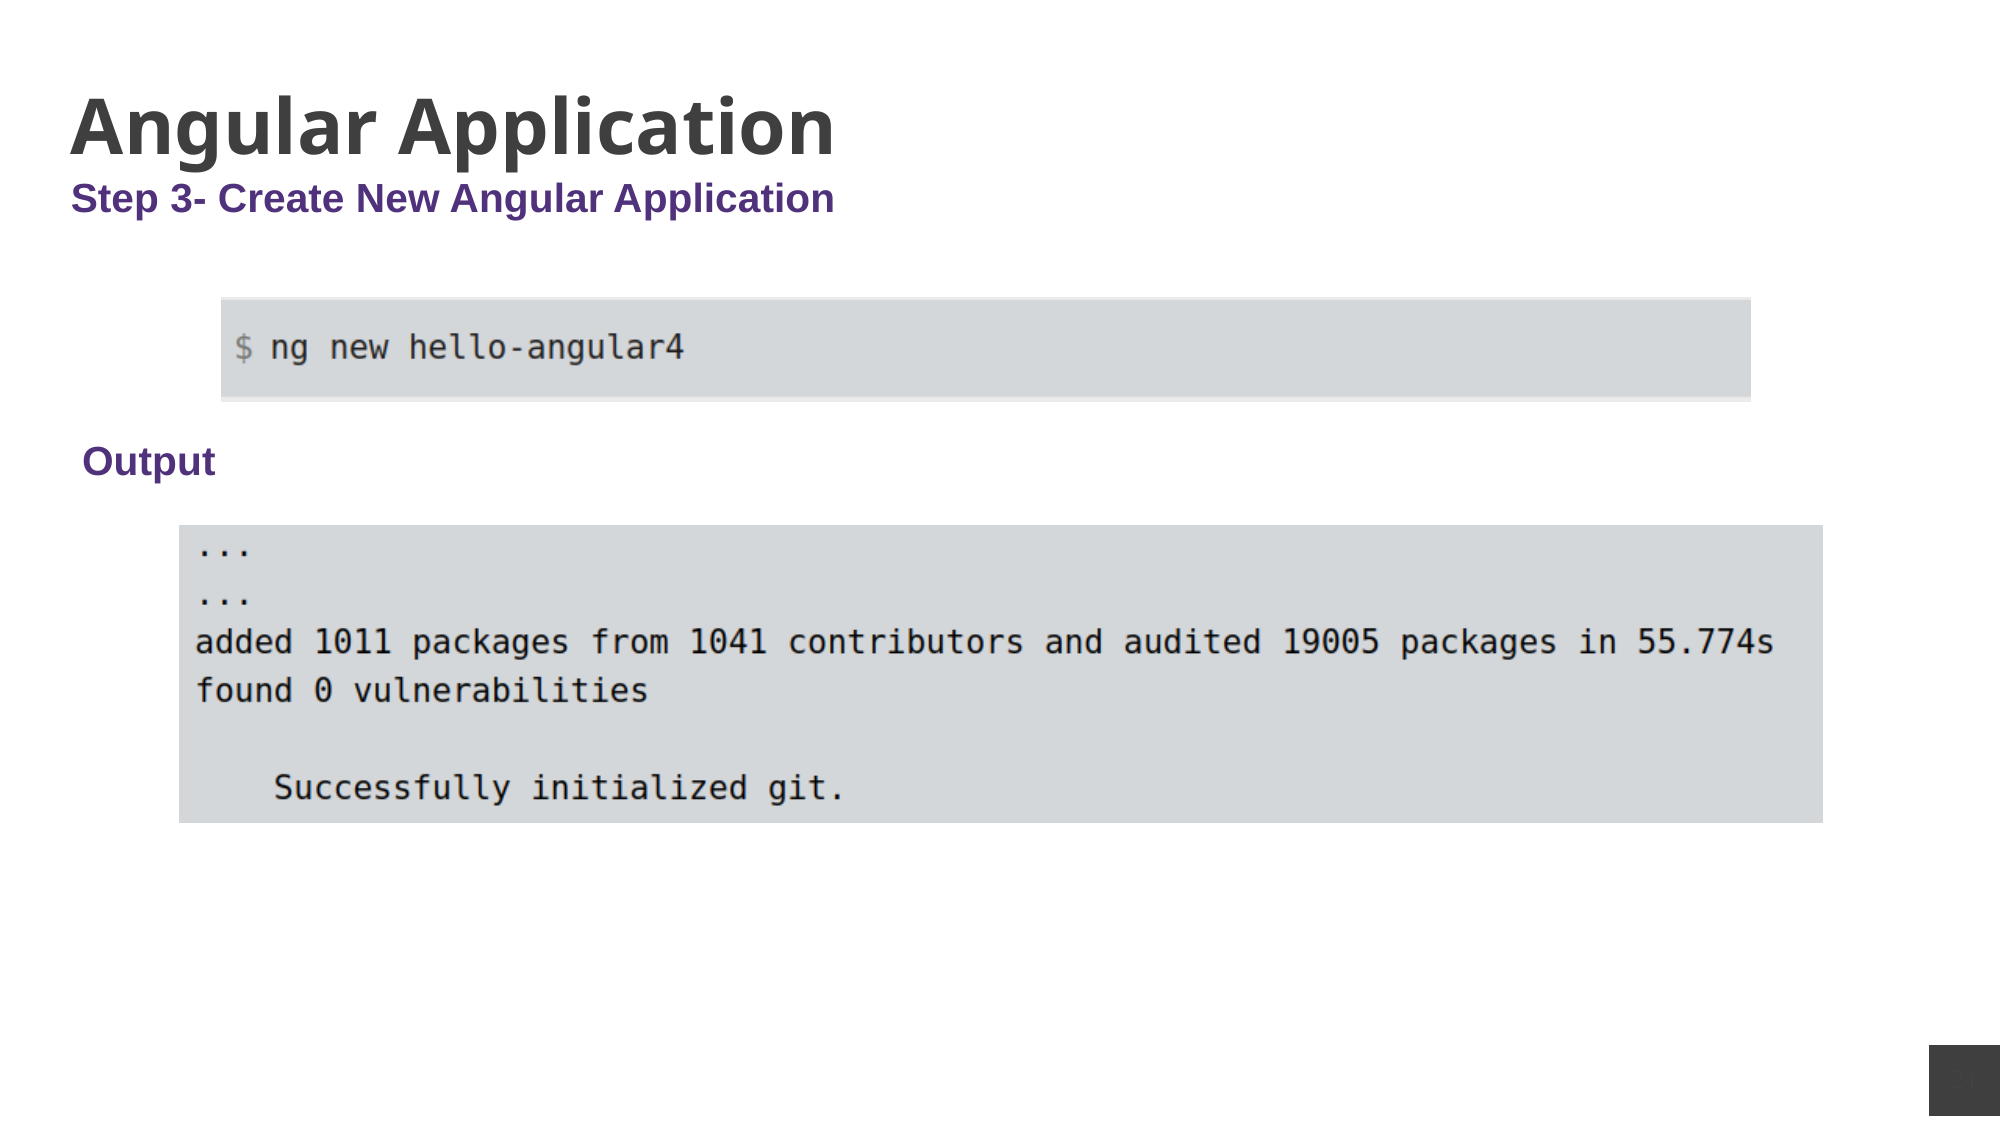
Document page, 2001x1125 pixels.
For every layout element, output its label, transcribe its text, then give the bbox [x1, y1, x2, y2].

picture [220, 297, 1752, 402]
title Angular Application [70, 54, 1930, 166]
list Step 3- Create New Angular Application Output [70, 177, 1931, 1096]
slide_number ‹#› [1929, 1045, 2000, 1116]
picture [178, 525, 1823, 823]
